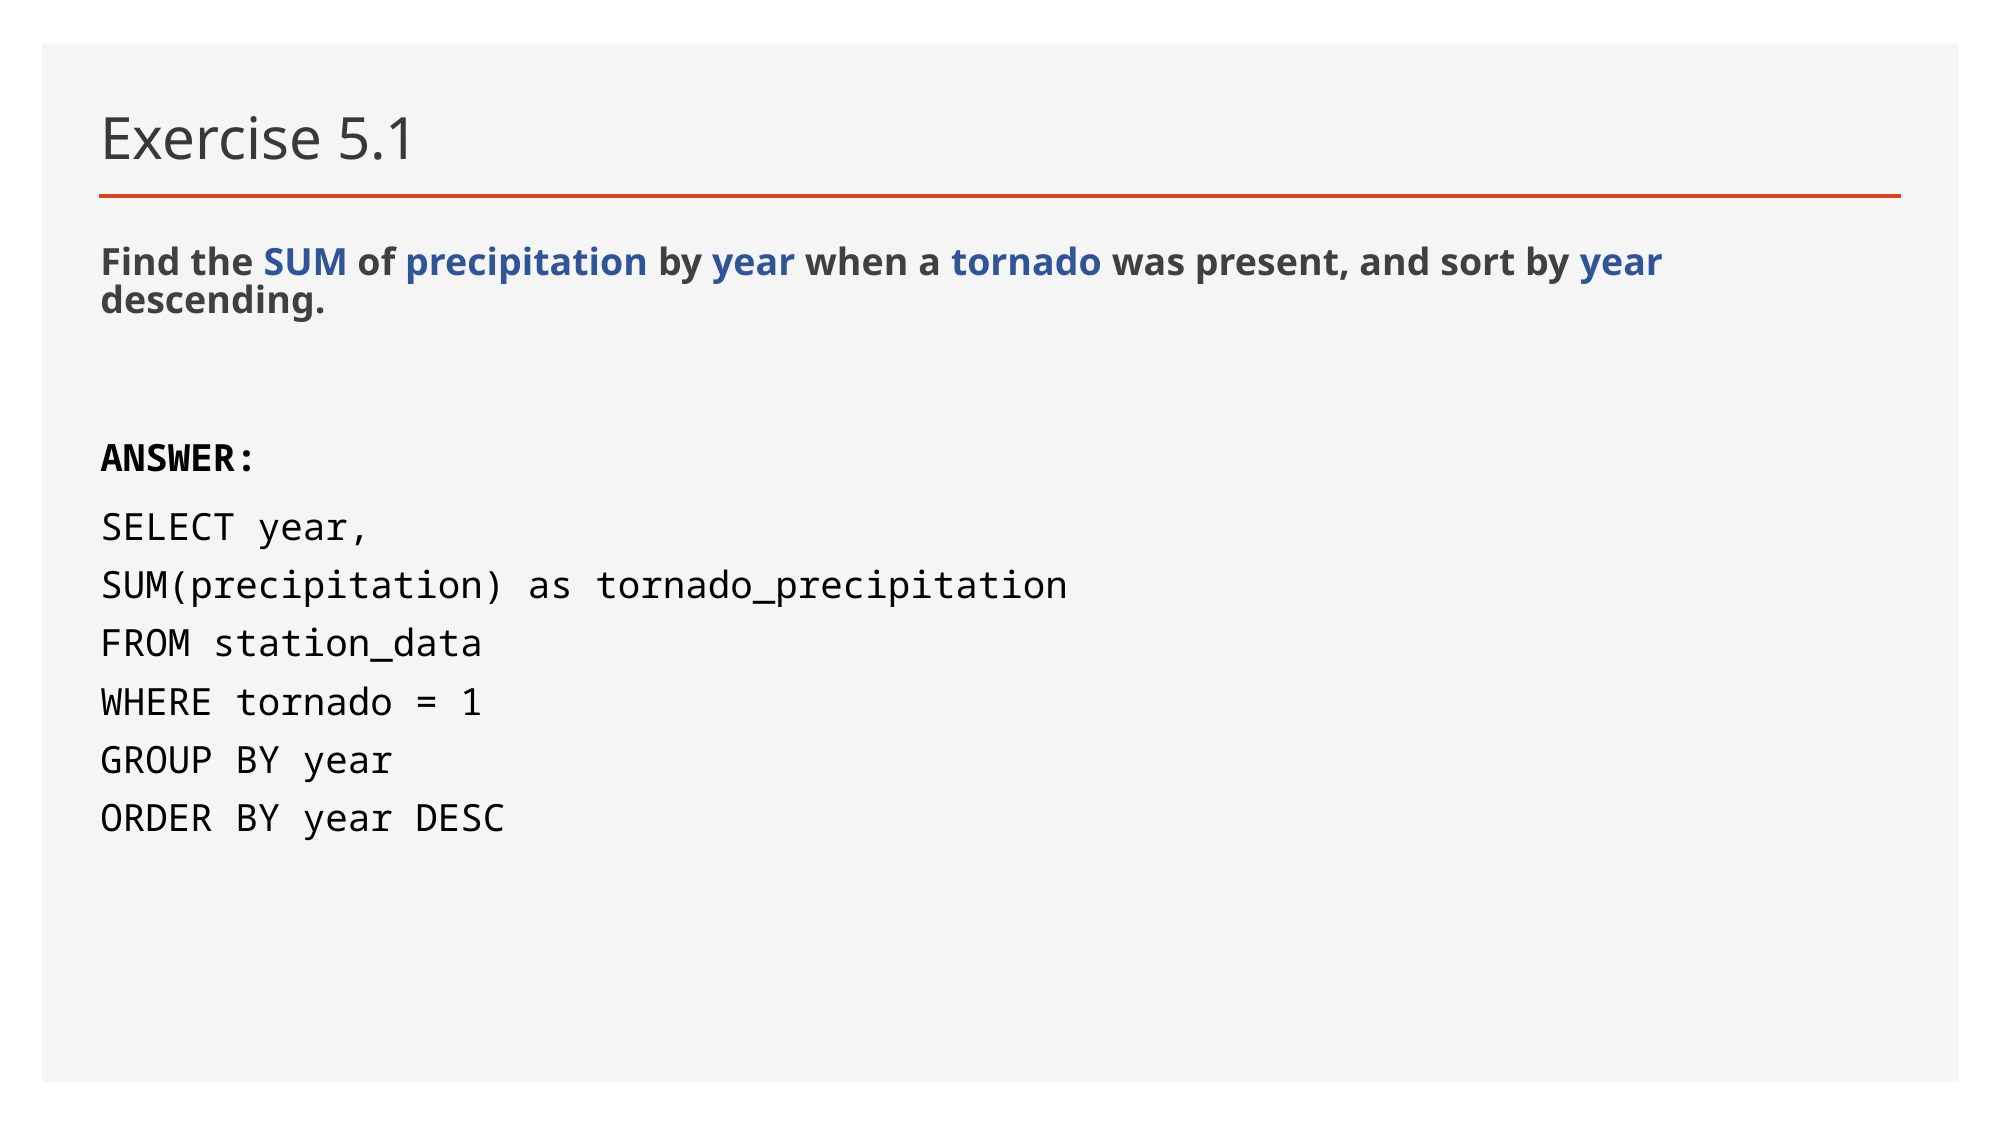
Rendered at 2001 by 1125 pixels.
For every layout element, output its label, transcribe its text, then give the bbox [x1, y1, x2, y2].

list Find the SUM of precipitation by year when a tornado was present, and sort by year descending. ANSWER: SELECT year, SUM(precipitation) as tornado_precipitation FROM station_data WHERE tornado = 1 GROUP BY year ORDER BY year DESC [85, 238, 1865, 1055]
title Exercise 5.1 [85, 73, 1089, 179]
